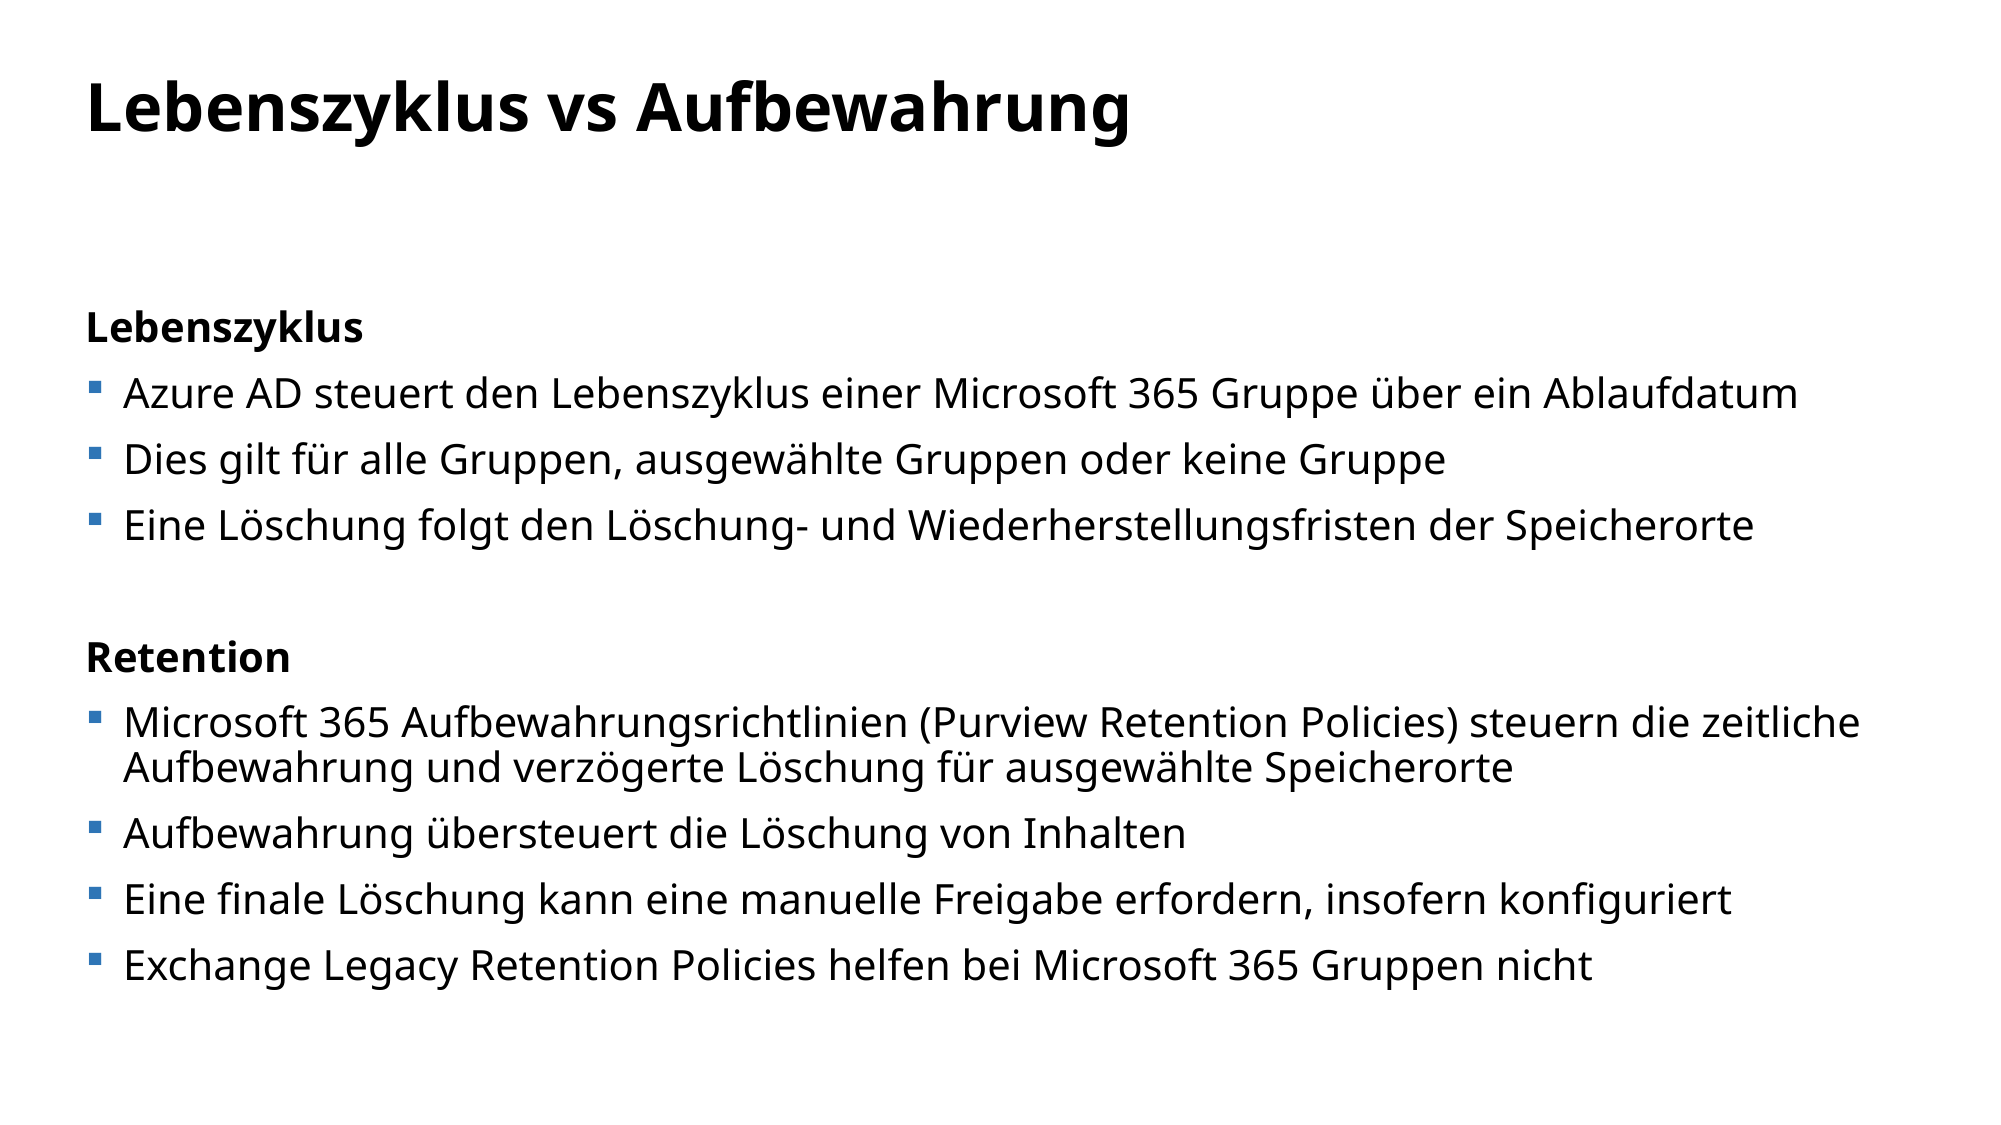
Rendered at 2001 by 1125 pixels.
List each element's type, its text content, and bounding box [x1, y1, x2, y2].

title Lebenszyklus vs Aufbewahrung [70, 0, 1937, 221]
list Lebenszyklus Azure AD steuert den Lebenszyklus einer Microsoft 365 Gruppe über ein Ablaufdatum Dies gilt für alle Gruppen, ausgewählte Gruppen oder keine Gruppe Eine Löschung folgt den Löschung- und Wiederherstellungsfristen der Speicherorte Retention Microsoft 365 Aufbewahrungsrichtlinien (Purview Retention Policies) steuern die zeitliche Aufbewahrung und verzögerte Löschung für ausgewählte Speicherorte Aufbewahrung übersteuert die Löschung von Inhalten Eine finale Löschung kann eine manuelle Freigabe erfordern, insofern konfiguriert Exchange Legacy Retention Policies helfen bei Microsoft 365 Gruppen nicht [70, 299, 1937, 1014]
